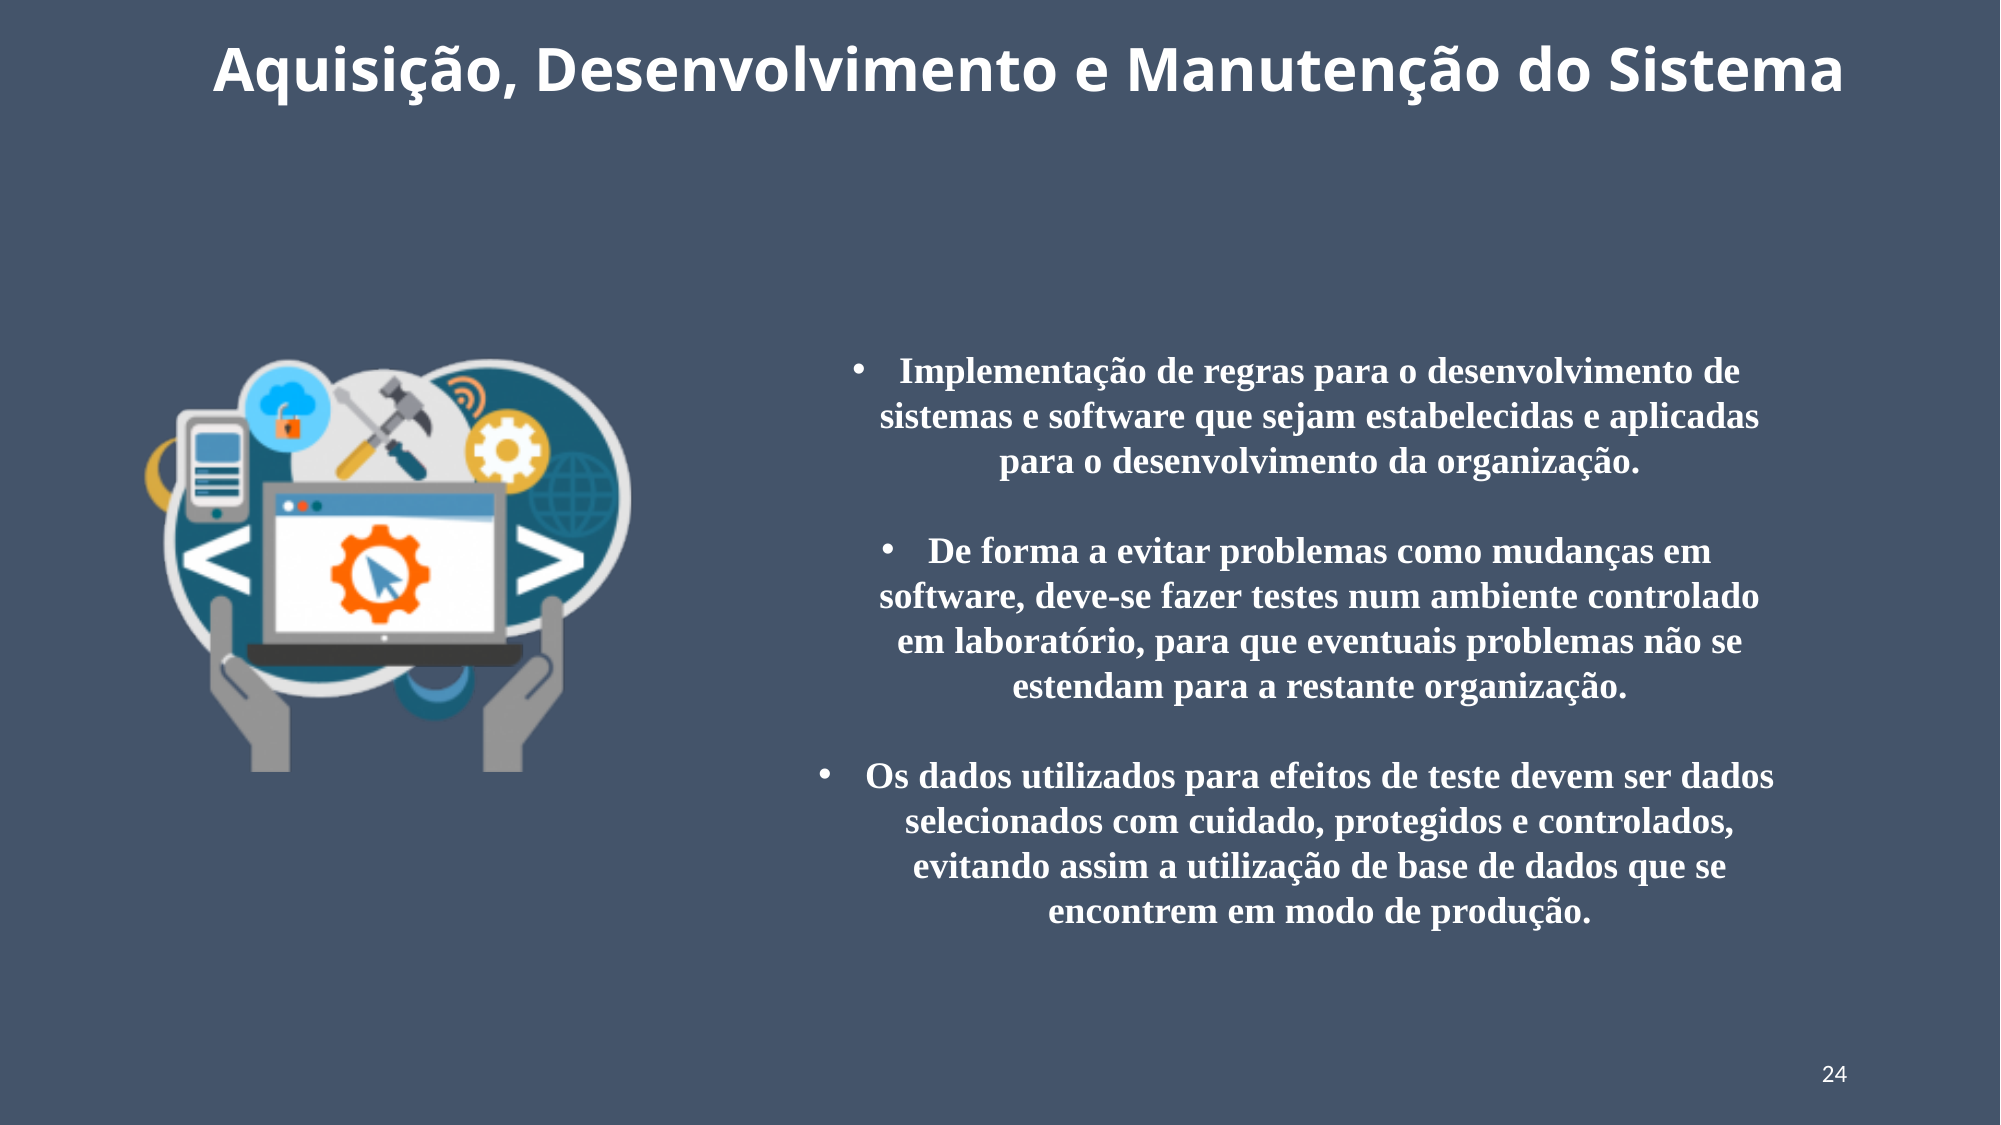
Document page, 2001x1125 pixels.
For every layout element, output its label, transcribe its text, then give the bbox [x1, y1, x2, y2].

title Aquisição, Desenvolvimento e Manutenção do Sistema [137, 23, 1863, 241]
picture [137, 353, 640, 772]
slide_number 24 [1412, 1042, 1863, 1103]
text_box Implementação de regras para o desenvolvimento de sistemas e software que sejam estabelecidas e aplicadas para o desenvolvimento da organização. De forma a evitar problemas como mudanças em software, deve-se fazer testes num ambiente controlado em laboratório, para que eventuais problemas não se estendam para a restante organização. Os dados utilizados para efeitos de teste devem ser dados selecionados com cuidado, protegidos e controlados, evitando assim a utilização de base de dados que se encontrem em modo de produção. [796, 338, 1797, 939]
